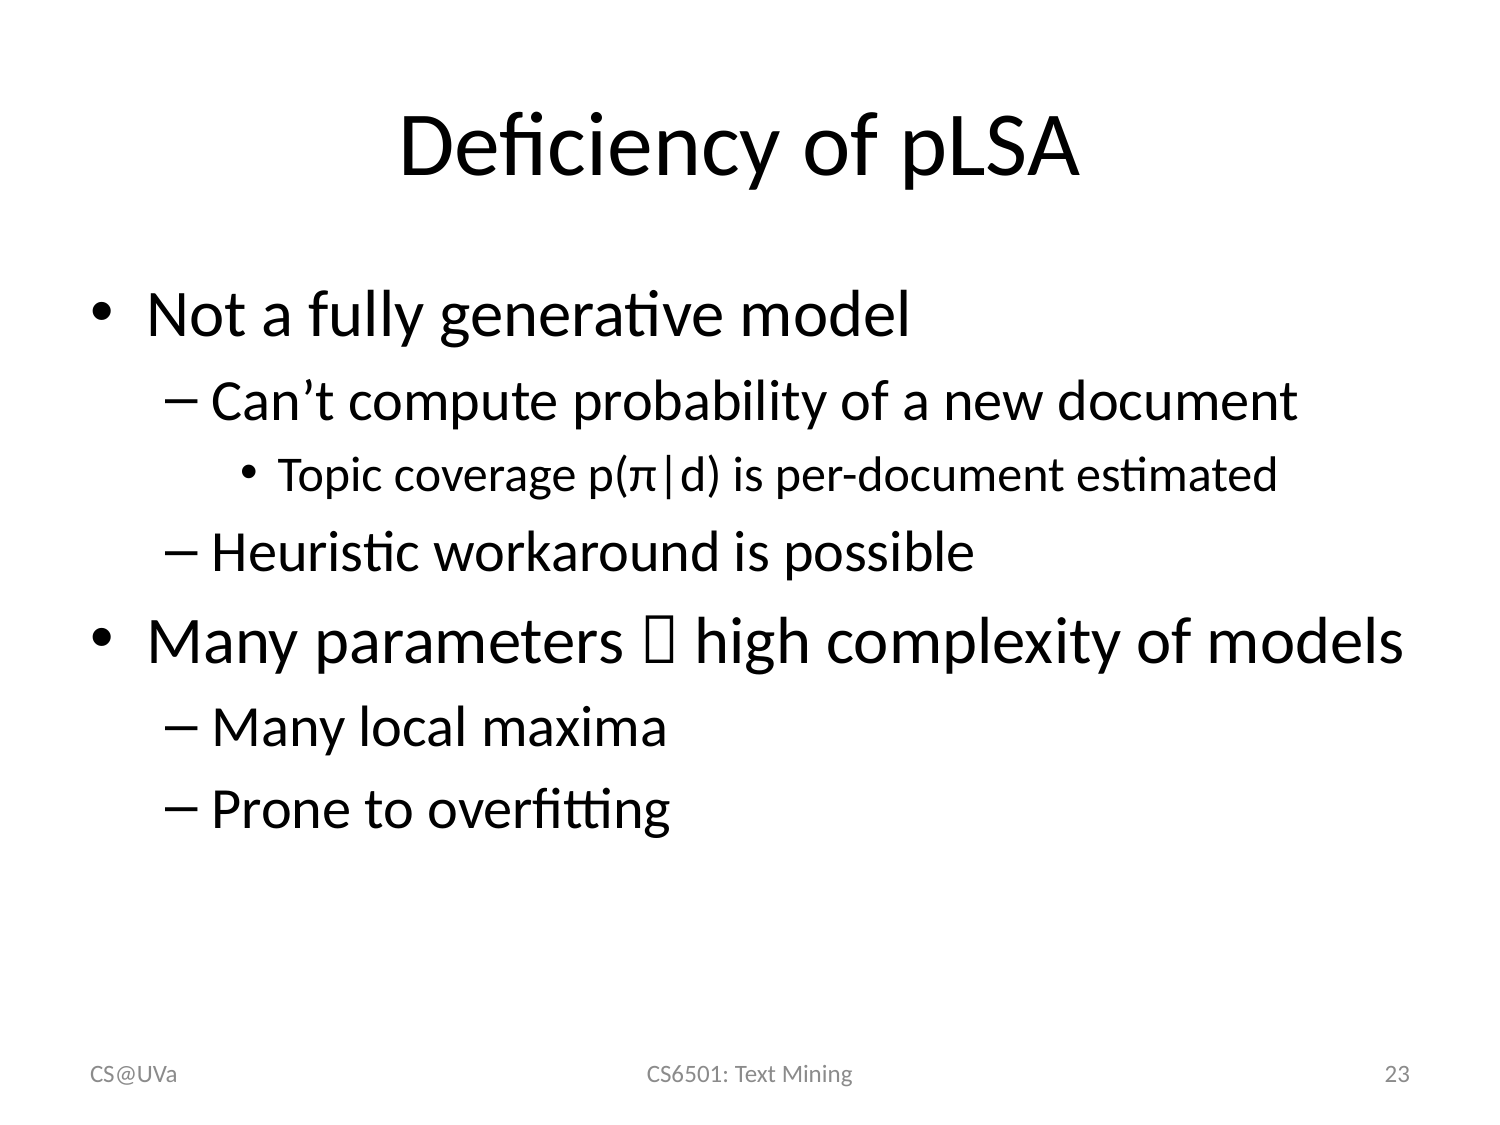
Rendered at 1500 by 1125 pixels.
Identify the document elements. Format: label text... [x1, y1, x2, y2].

slide_number 23 [1074, 1042, 1425, 1103]
footer CS6501: Text Mining [512, 1042, 988, 1103]
title Deficiency of pLSA [75, 45, 1425, 233]
list Not a fully generative model Can’t compute probability of a new document Topic coverage p(π|d) is per-document estimated Heuristic workaround is possible Many parameters  high complexity of models Many local maxima Prone to overfitting [75, 262, 1425, 1005]
slide_number CS@UVa [75, 1042, 425, 1103]
